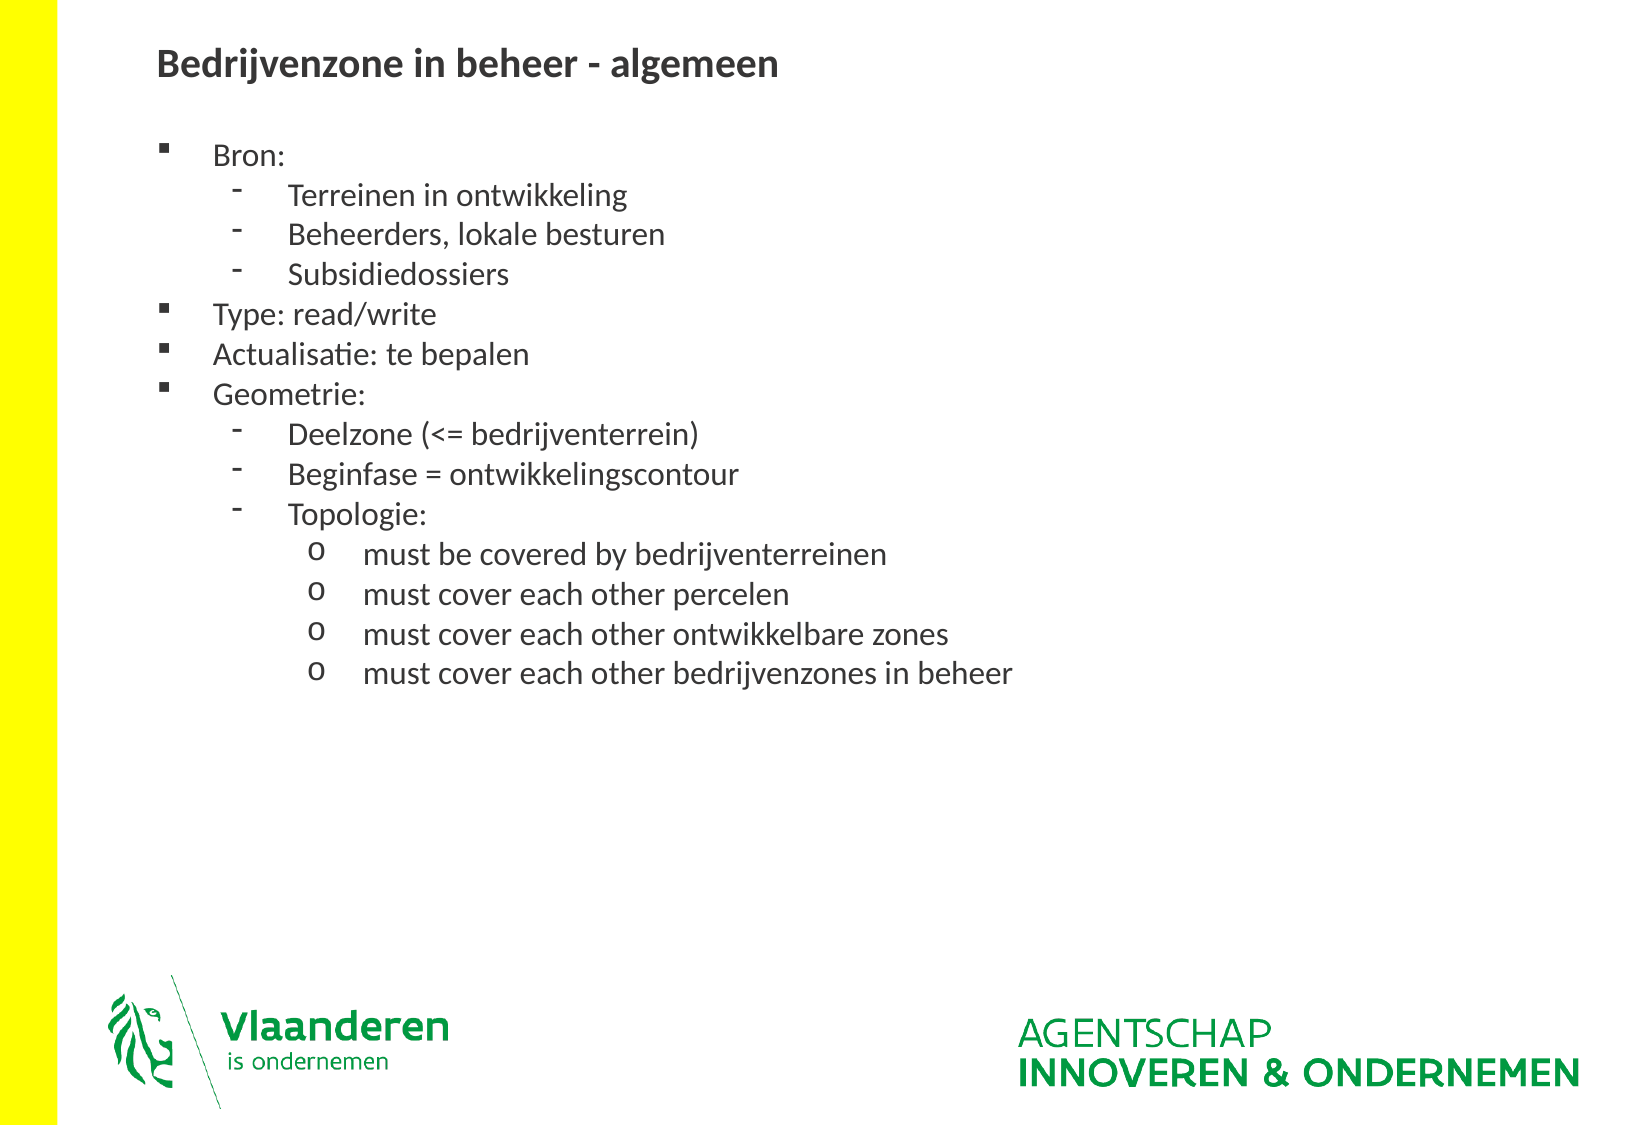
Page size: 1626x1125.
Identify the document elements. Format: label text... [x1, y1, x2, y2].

text_box Bron: Terreinen in ontwikkeling Beheerders, lokale besturen Subsidiedossiers Type: read/write Actualisatie: te bepalen Geometrie: Deelzone (<= bedrijventerrein) Beginfase = ontwikkelingscontour Topologie: must be covered by bedrijventerreinen must cover each other percelen must cover each other ontwikkelbare zones must cover each other bedrijvenzones in beheer [141, 125, 1489, 744]
picture [1017, 1011, 1626, 1098]
text_box Bedrijvenzone in beheer - algemeen [141, 28, 1515, 94]
picture [108, 975, 448, 1109]
